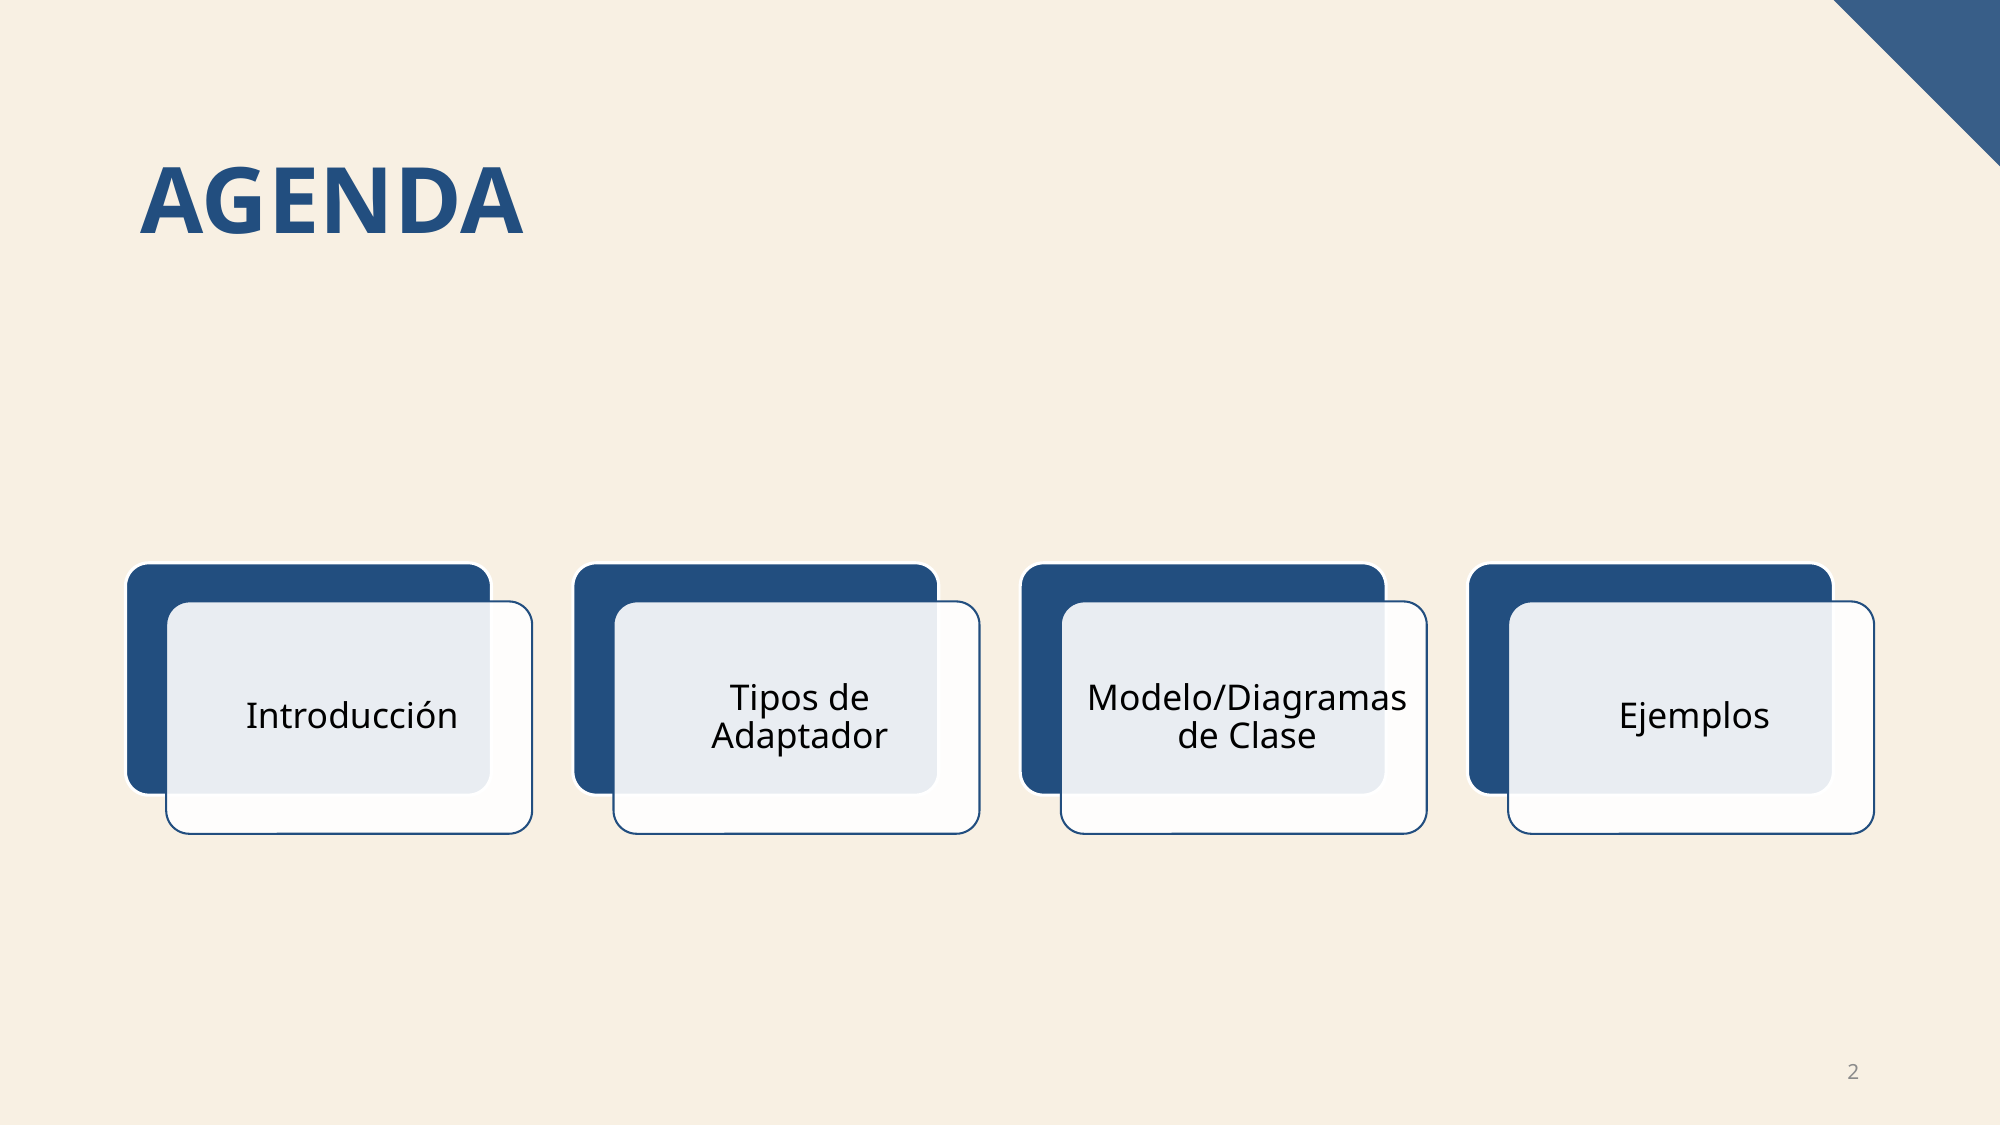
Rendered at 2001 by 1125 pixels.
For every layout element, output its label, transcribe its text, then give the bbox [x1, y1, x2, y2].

title Agenda [125, 146, 1875, 365]
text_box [124, 396, 1875, 1000]
slide_number 2 [1799, 1042, 1875, 1103]
